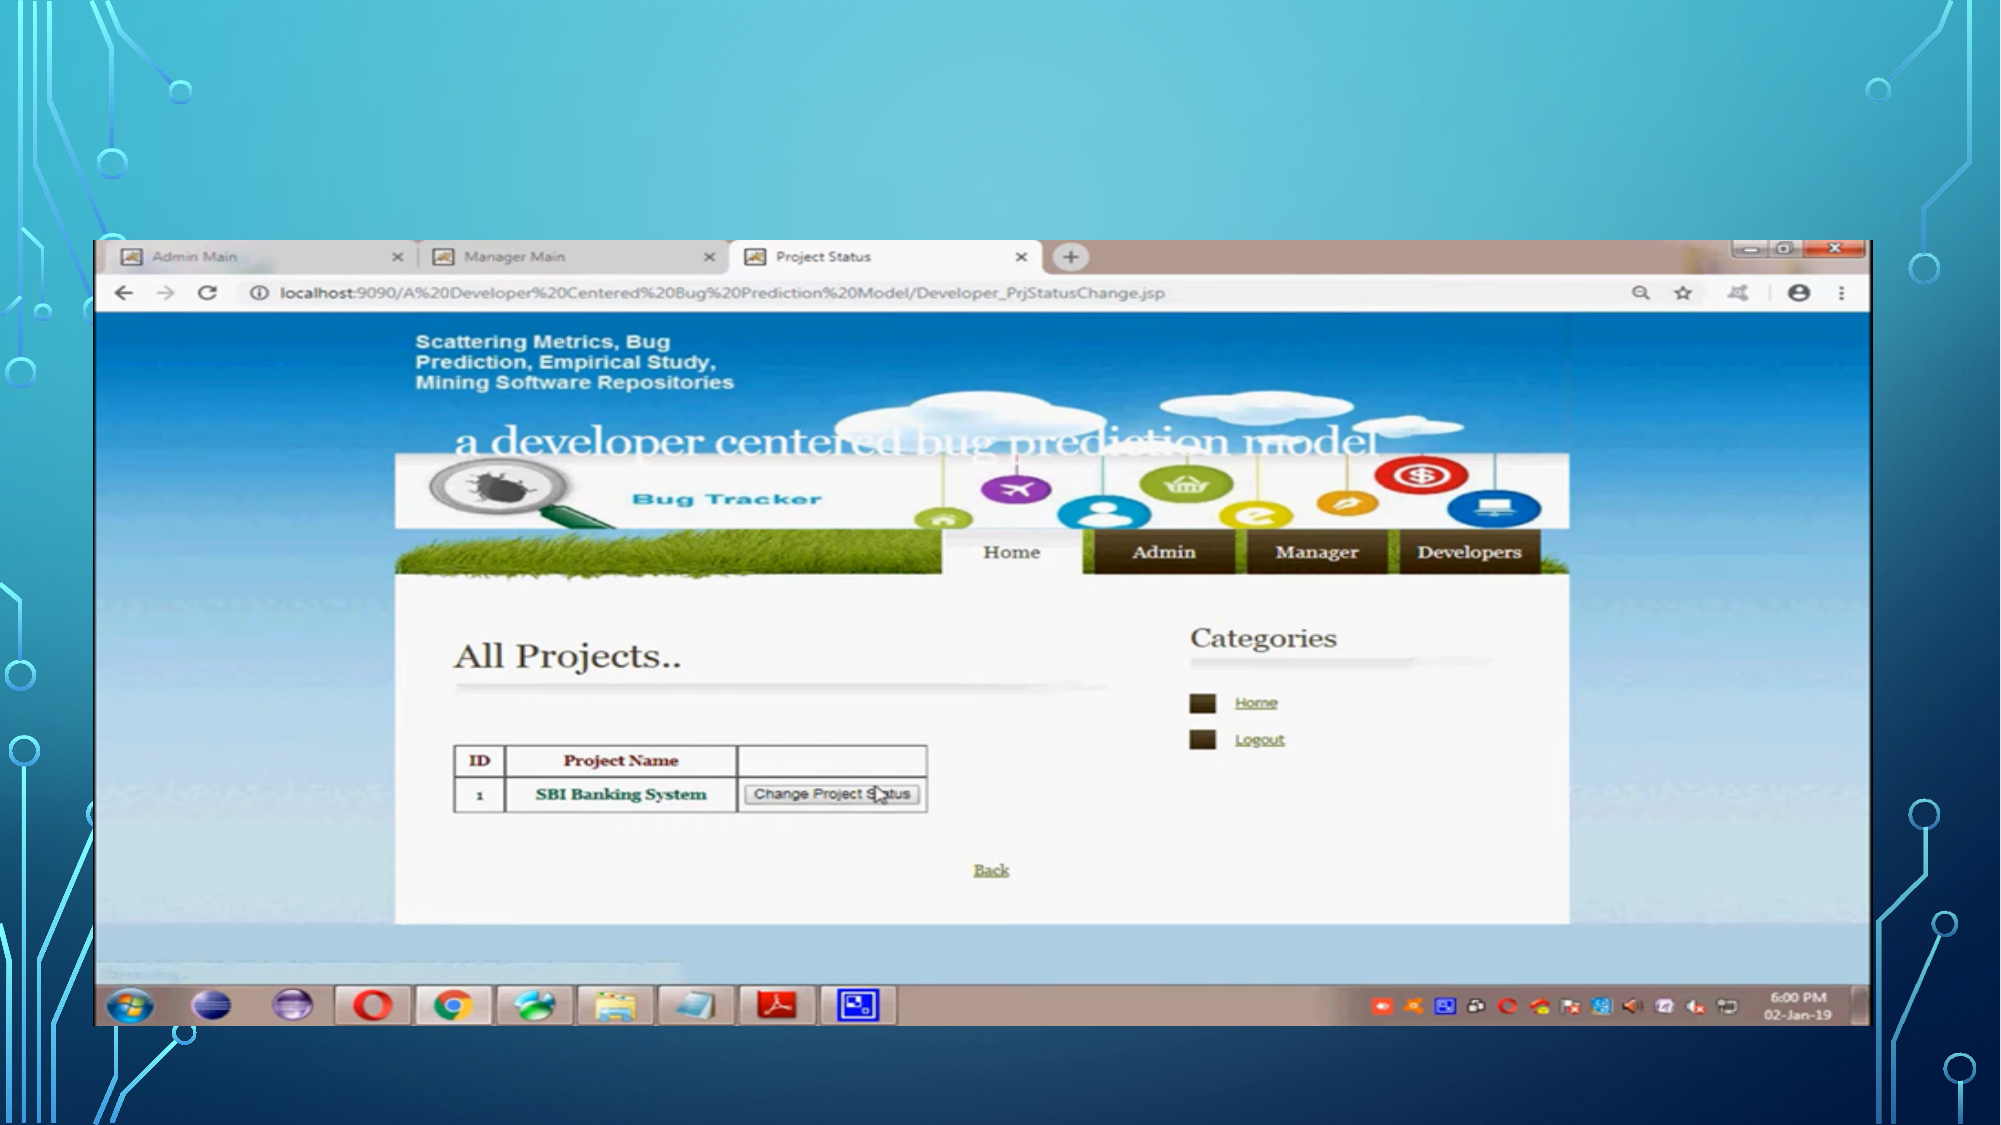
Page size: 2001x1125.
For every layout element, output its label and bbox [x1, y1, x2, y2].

picture [93, 240, 1873, 1026]
